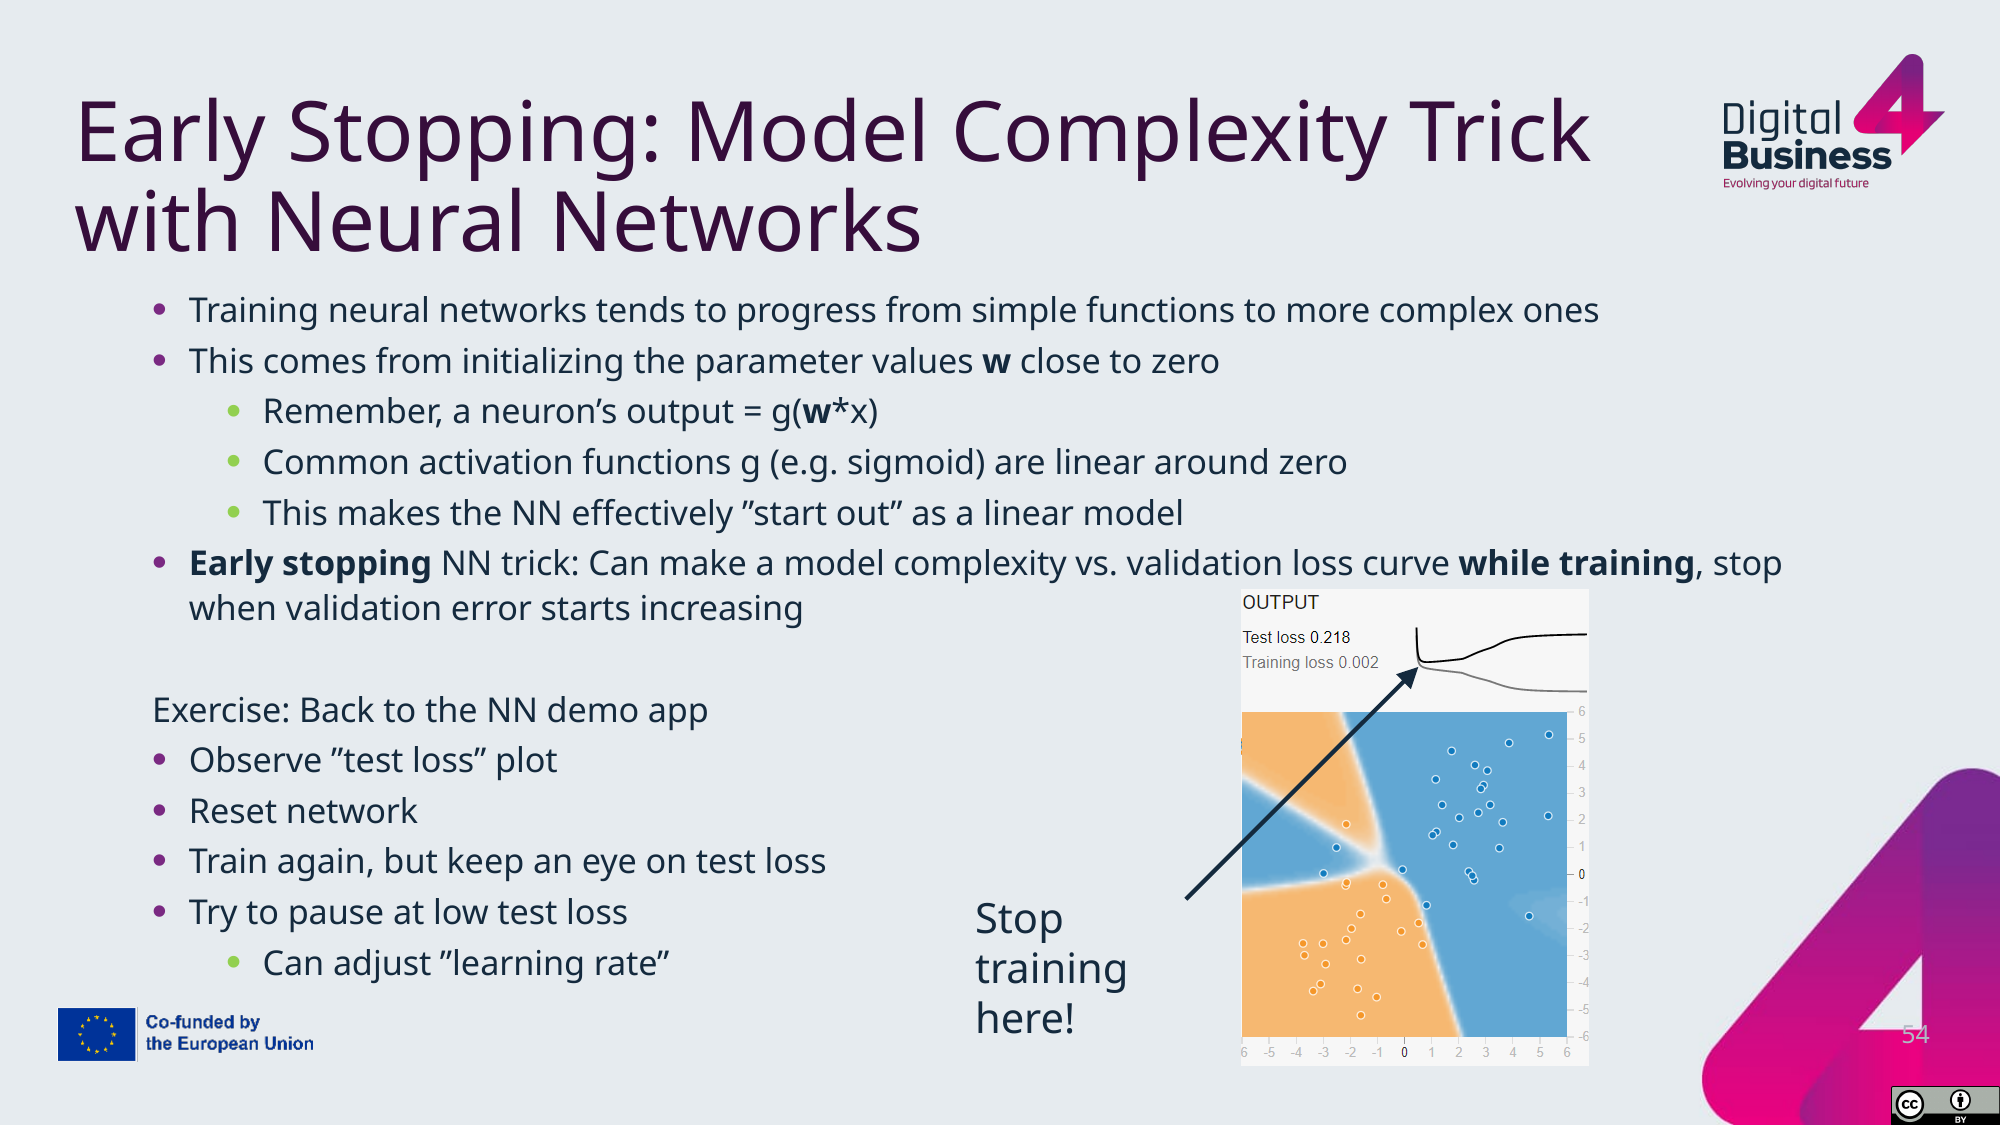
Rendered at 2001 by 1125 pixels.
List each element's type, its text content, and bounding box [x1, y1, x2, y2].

slide_number 54 [1856, 1005, 1945, 1066]
text_box Stop training here! [960, 884, 1235, 1050]
picture [0, 0, 2000, 1125]
text_box Training neural networks tends to progress from simple functions to more complex ones This comes from initializing the parameter values w close to zero Remember, a neuron’s output = g(w*x) Common activation functions g (e.g. sigmoid) are linear around zero This makes the NN effectively ”start out” as a linear model Early stopping NN trick: Can make a model complexity vs. validation loss curve while training, stop when validation error starts increasing Exercise: Back to the NN demo app Observe ”test loss” plot Reset network Train again, but keep an eye on test loss Try to pause at low test loss Can adjust ”learning rate” [137, 277, 1863, 998]
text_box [1185, 666, 1419, 900]
title Early Stopping: Model Complexity Trick with Neural Networks [59, 59, 1691, 278]
